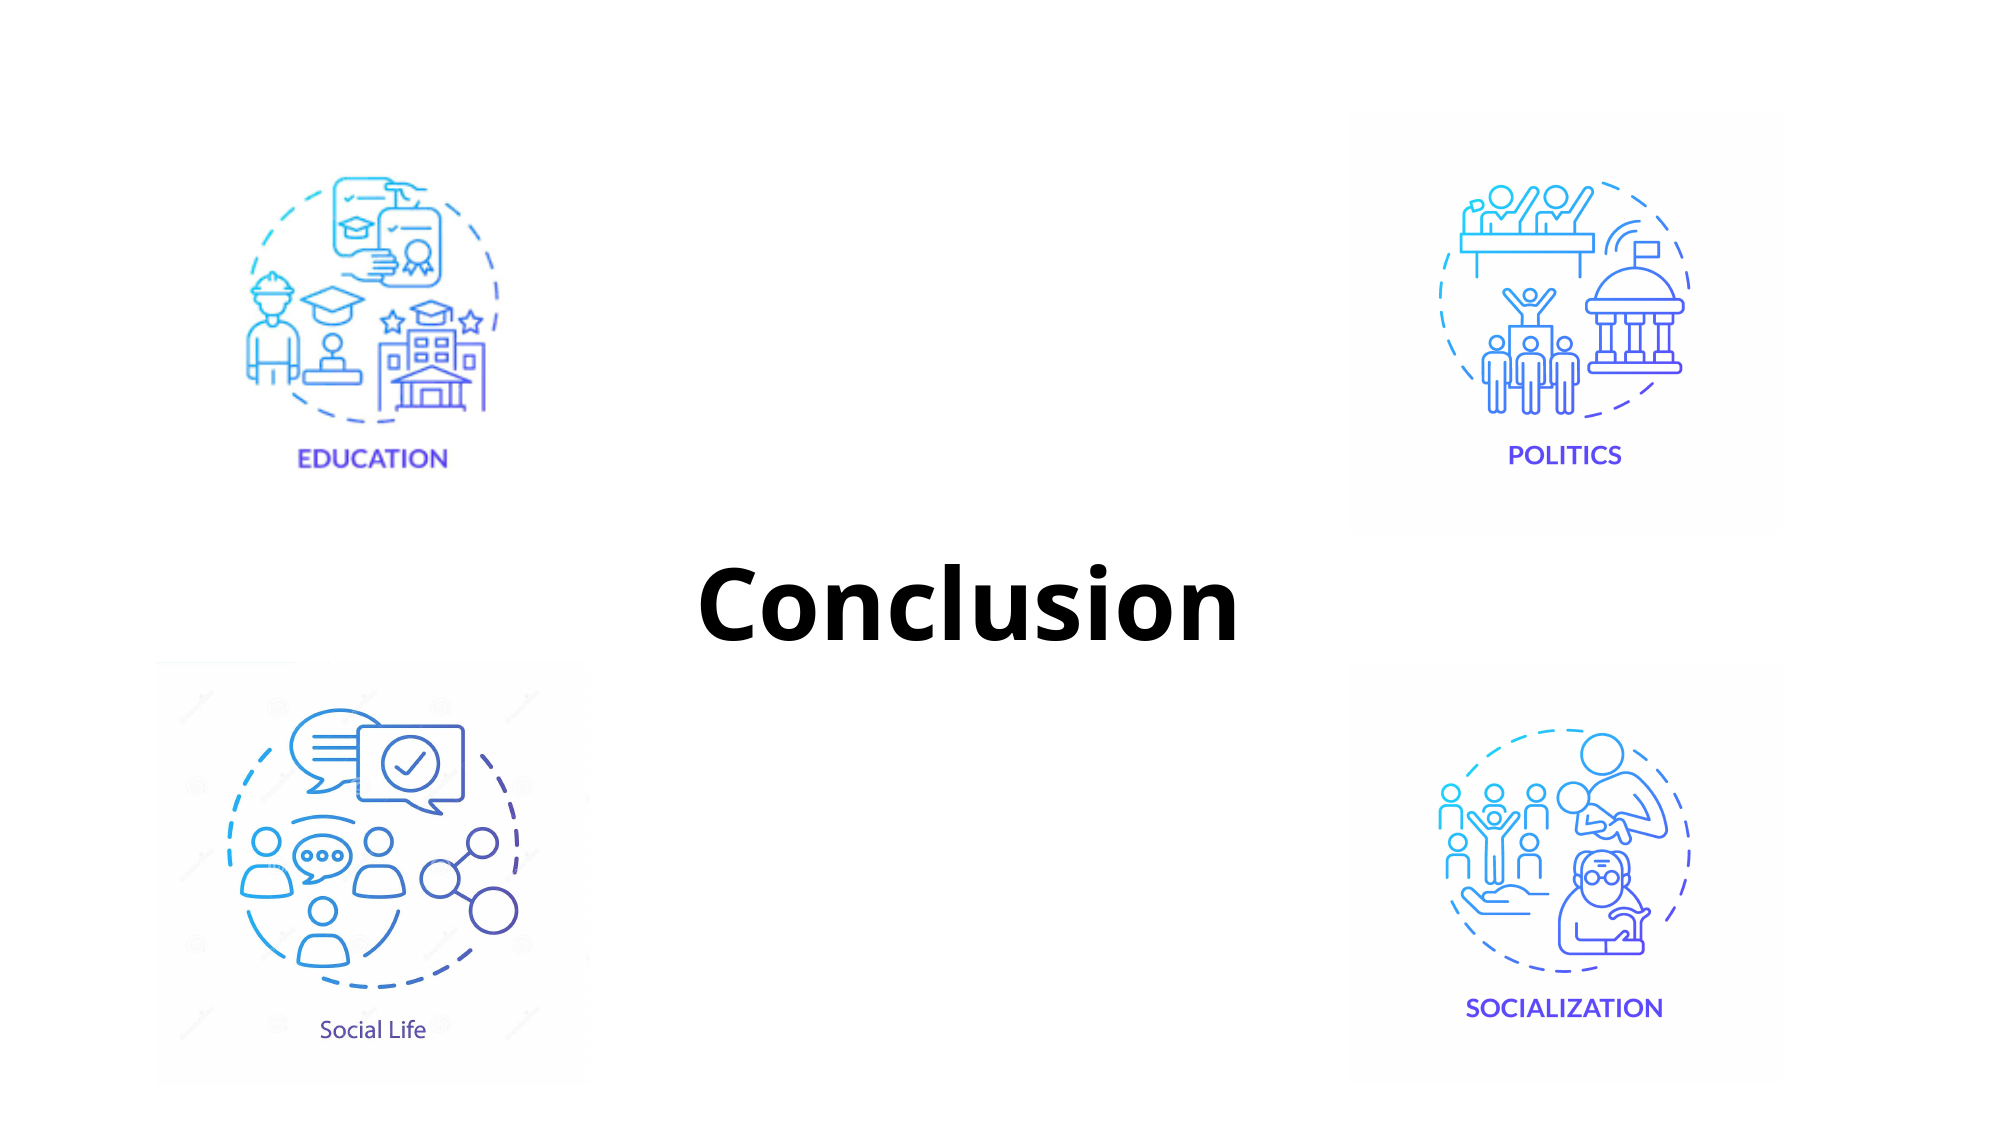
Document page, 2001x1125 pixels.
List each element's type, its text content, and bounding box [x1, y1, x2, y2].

text_box [155, 111, 591, 535]
text_box [1347, 111, 1782, 535]
text_box [1347, 661, 1782, 1084]
text_box Conclusion [589, 533, 1348, 668]
text_box [155, 661, 591, 1084]
